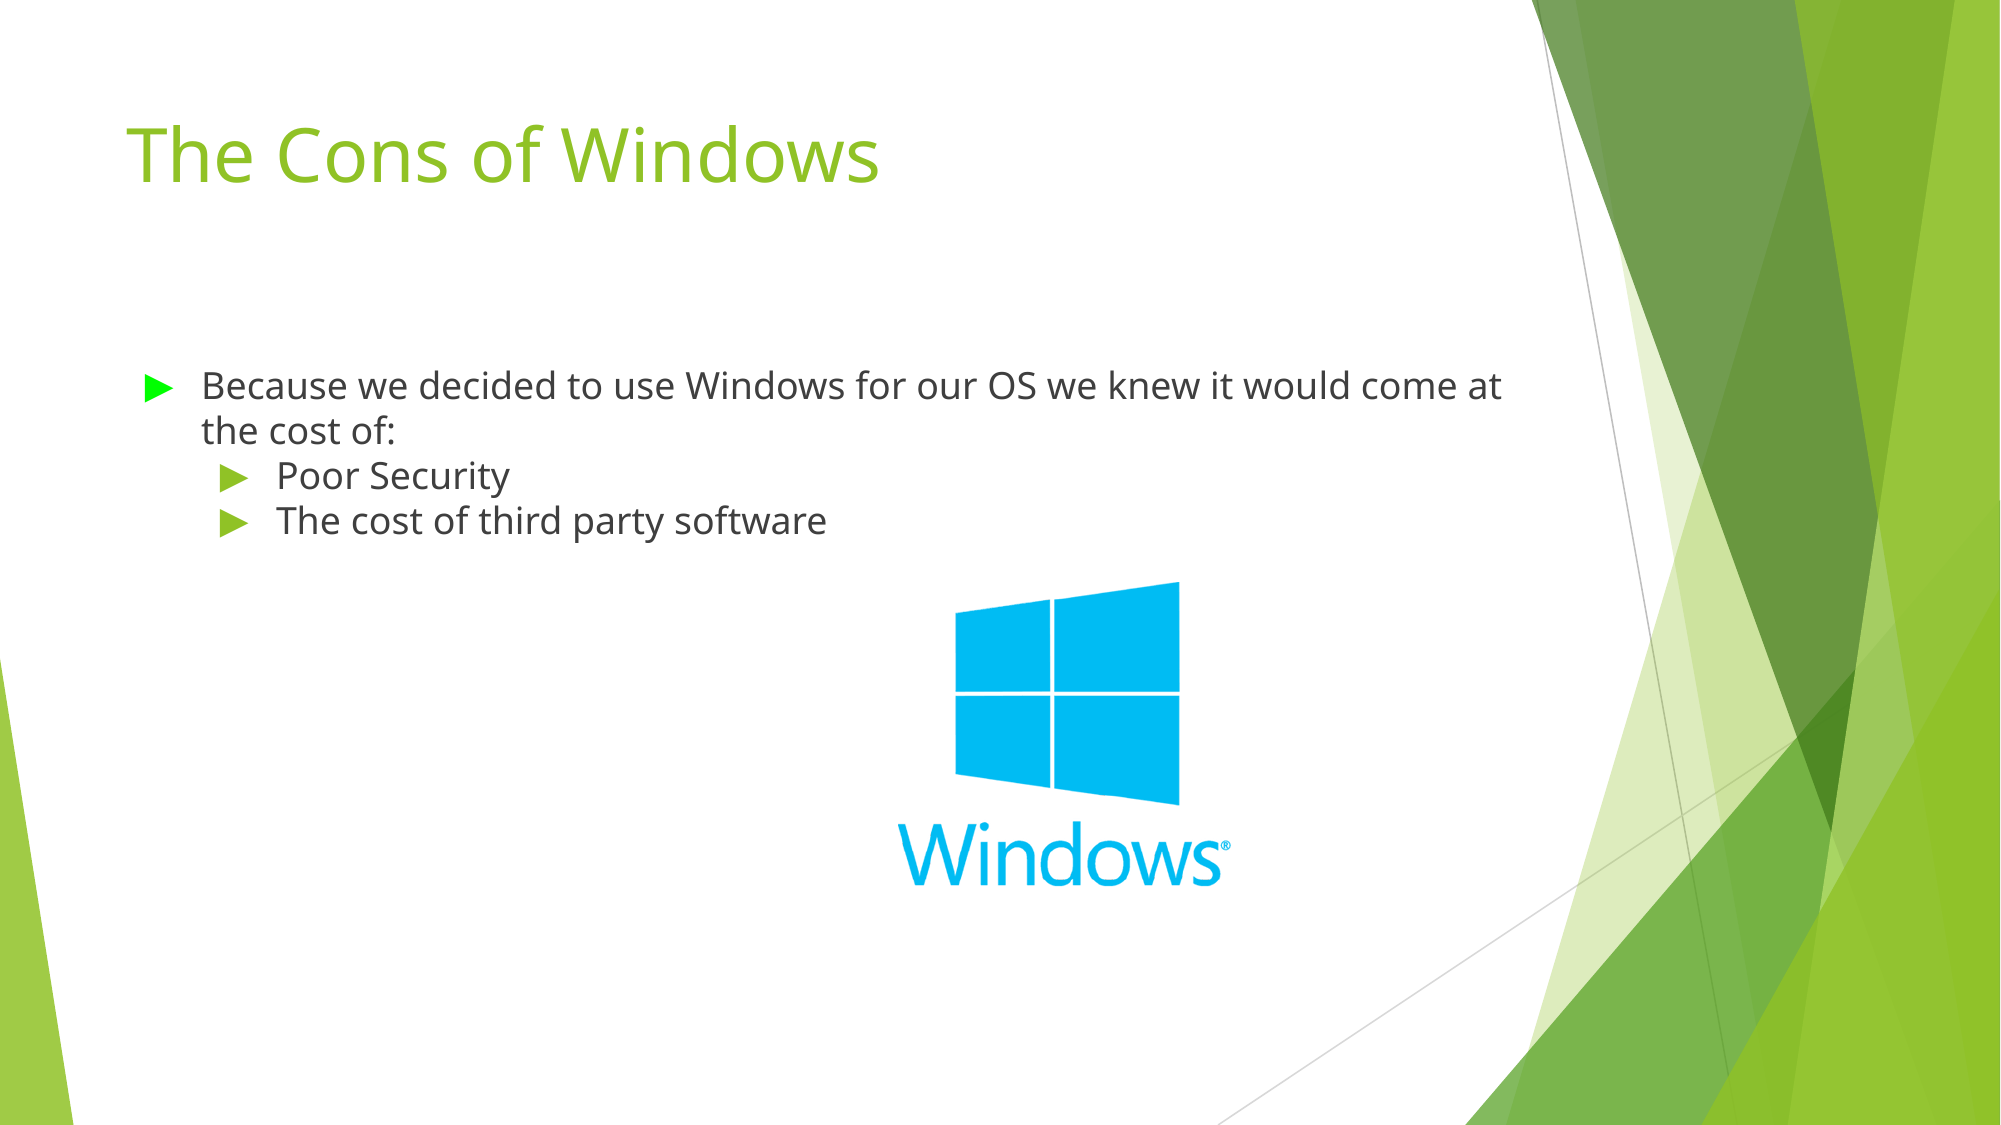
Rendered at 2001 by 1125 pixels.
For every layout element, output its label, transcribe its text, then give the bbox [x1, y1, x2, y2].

picture [818, 460, 1351, 992]
list Because we decided to use Windows for our OS we knew it would come at the cost of: Poor Security The cost of third party software [111, 354, 1522, 992]
title The Cons of Windows [111, 99, 1522, 317]
